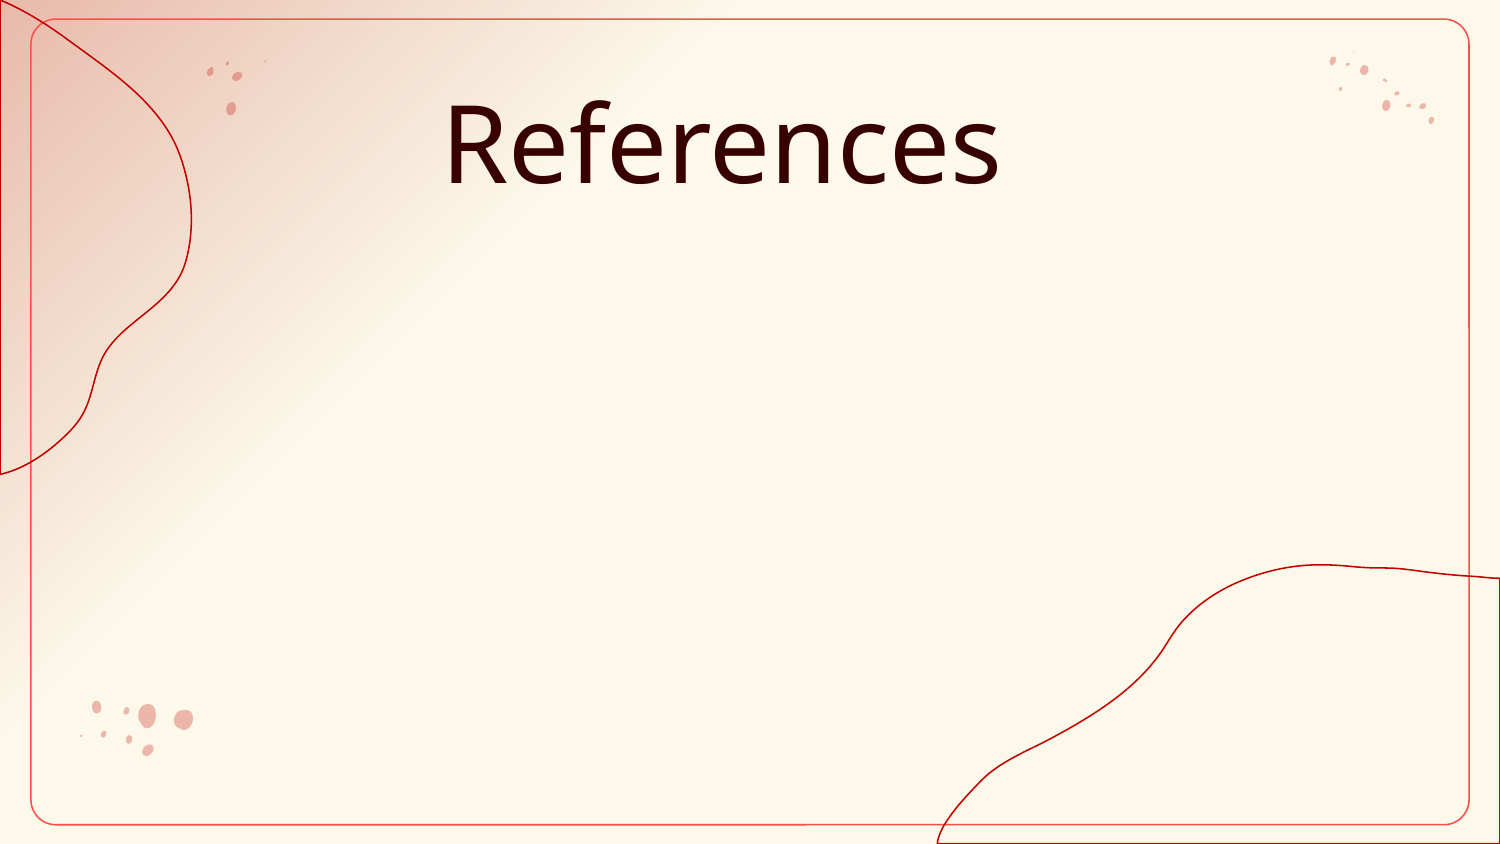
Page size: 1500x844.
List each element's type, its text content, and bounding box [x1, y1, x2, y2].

title References [333, 74, 1111, 192]
